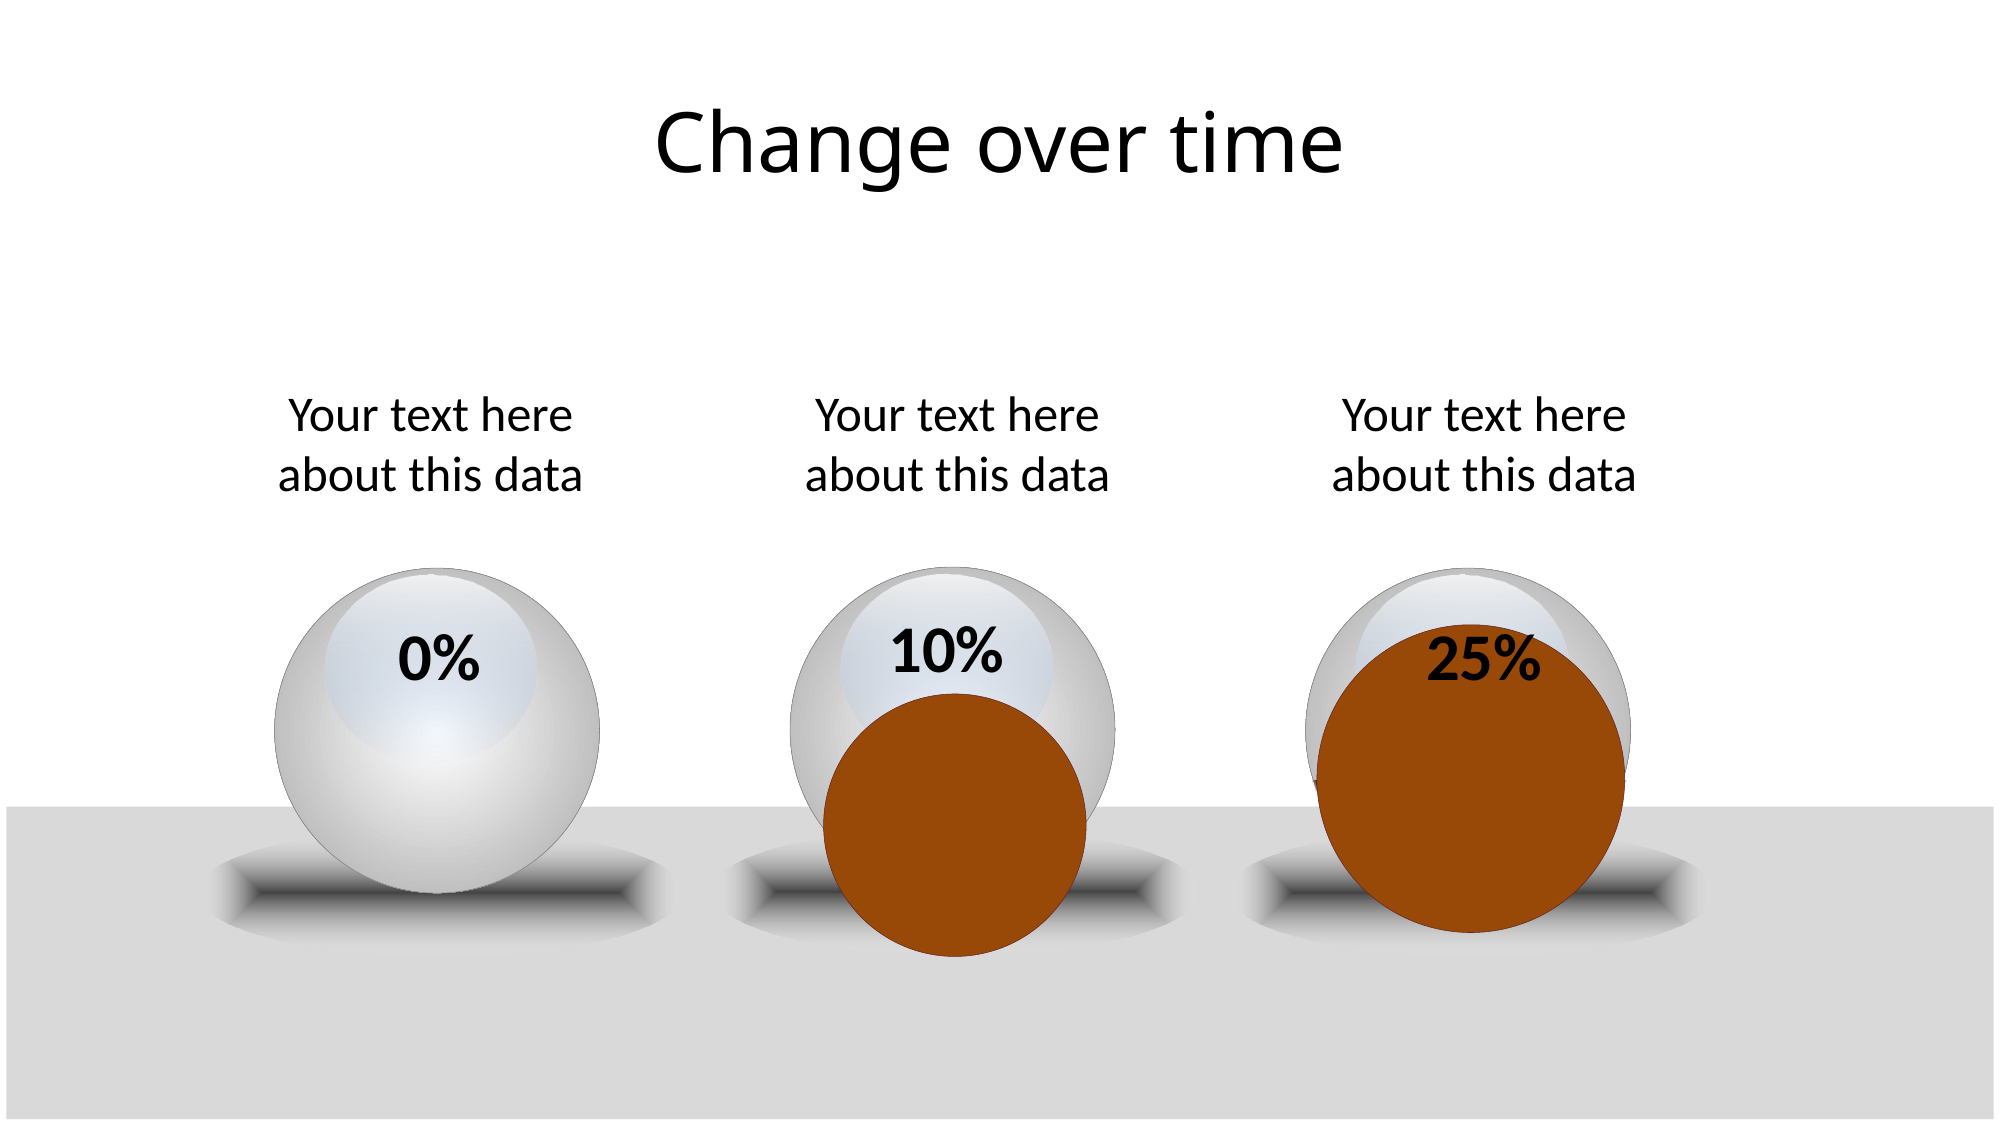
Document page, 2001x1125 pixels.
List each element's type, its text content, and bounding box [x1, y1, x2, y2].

text_box Your text here about this data [221, 374, 641, 509]
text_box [196, 567, 685, 957]
title Change over time [99, 45, 1900, 233]
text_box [1227, 567, 1716, 957]
text_box Your text here about this data [748, 374, 1167, 509]
text_box Your text here about this data [1274, 374, 1694, 509]
text_box [4, 805, 1996, 1121]
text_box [711, 566, 1200, 957]
